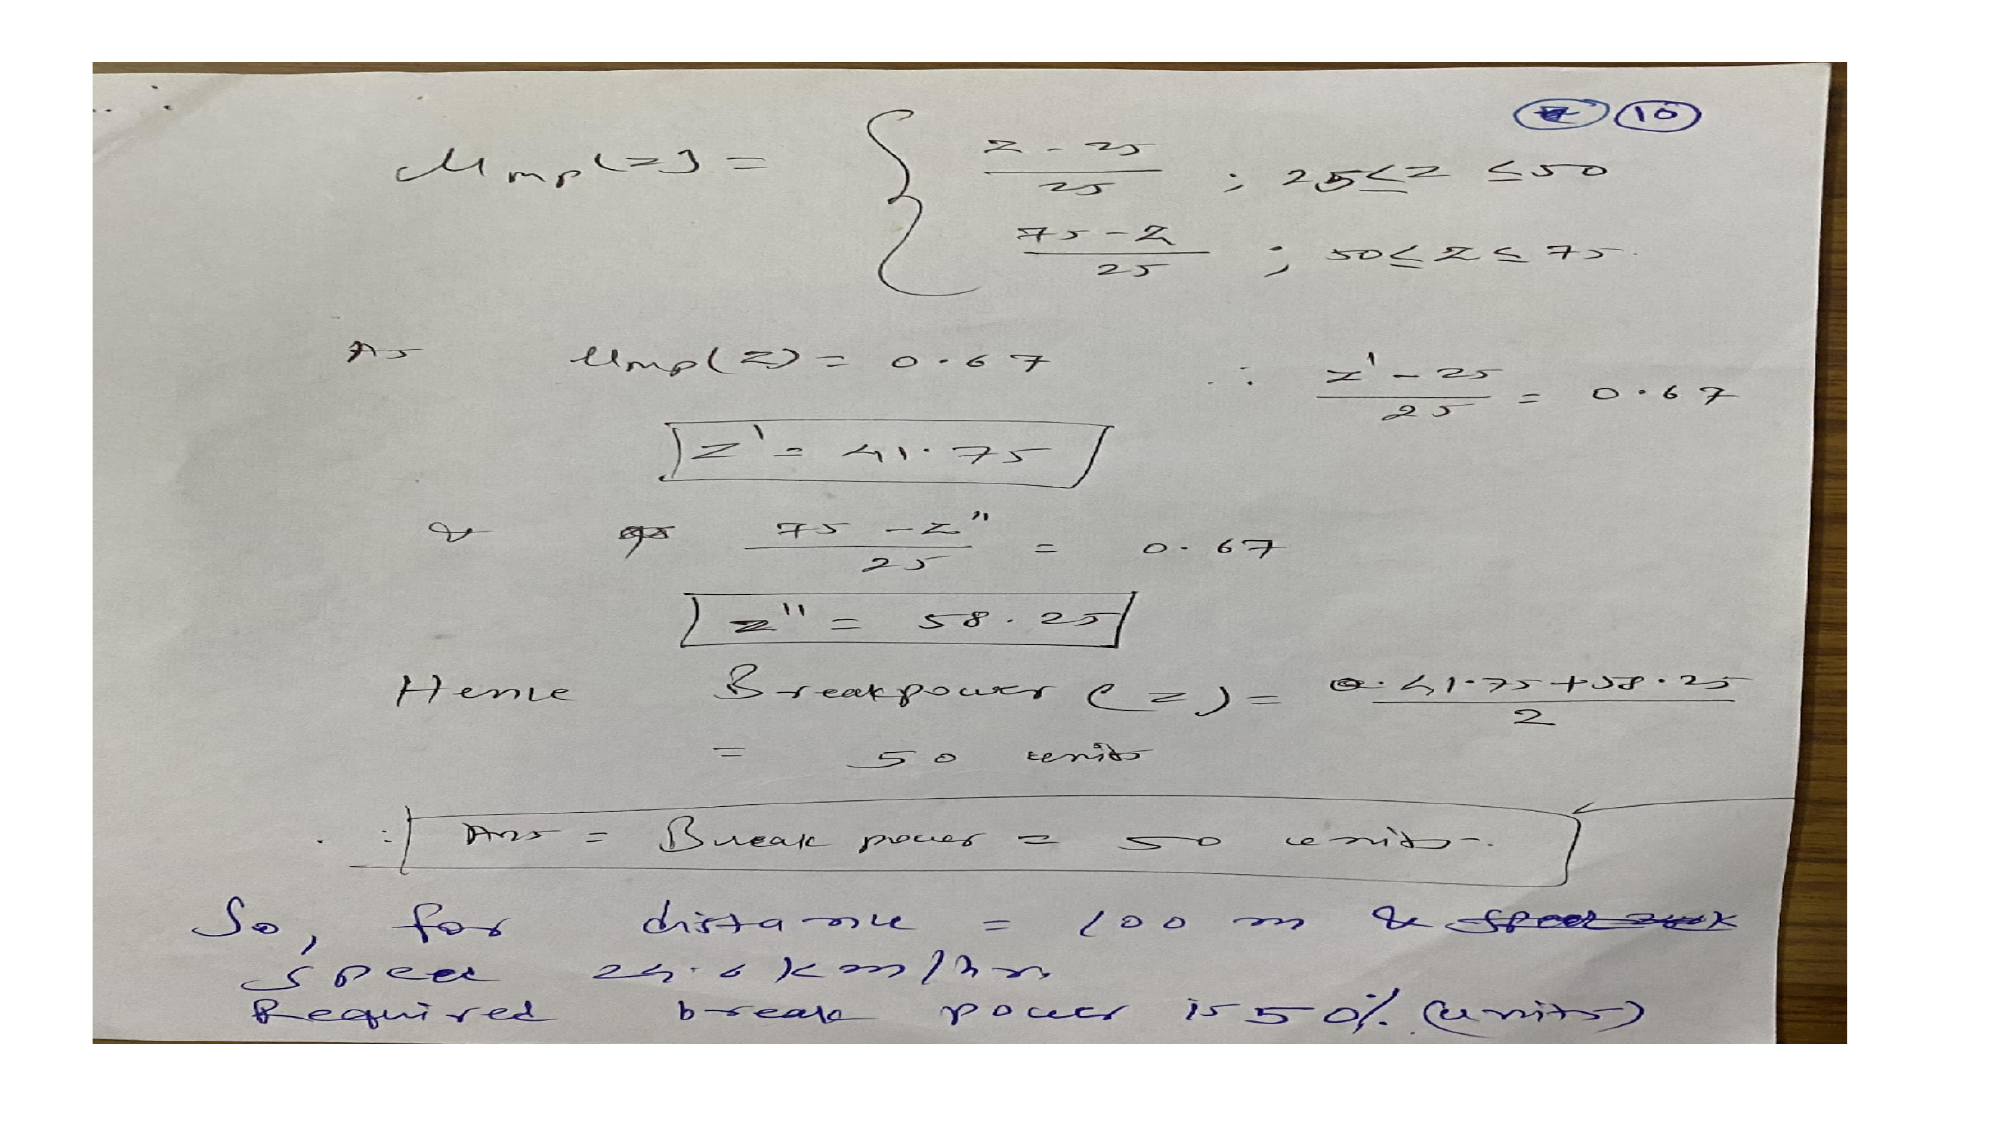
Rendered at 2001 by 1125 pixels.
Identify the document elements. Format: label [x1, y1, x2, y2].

picture [92, 0, 1848, 1125]
